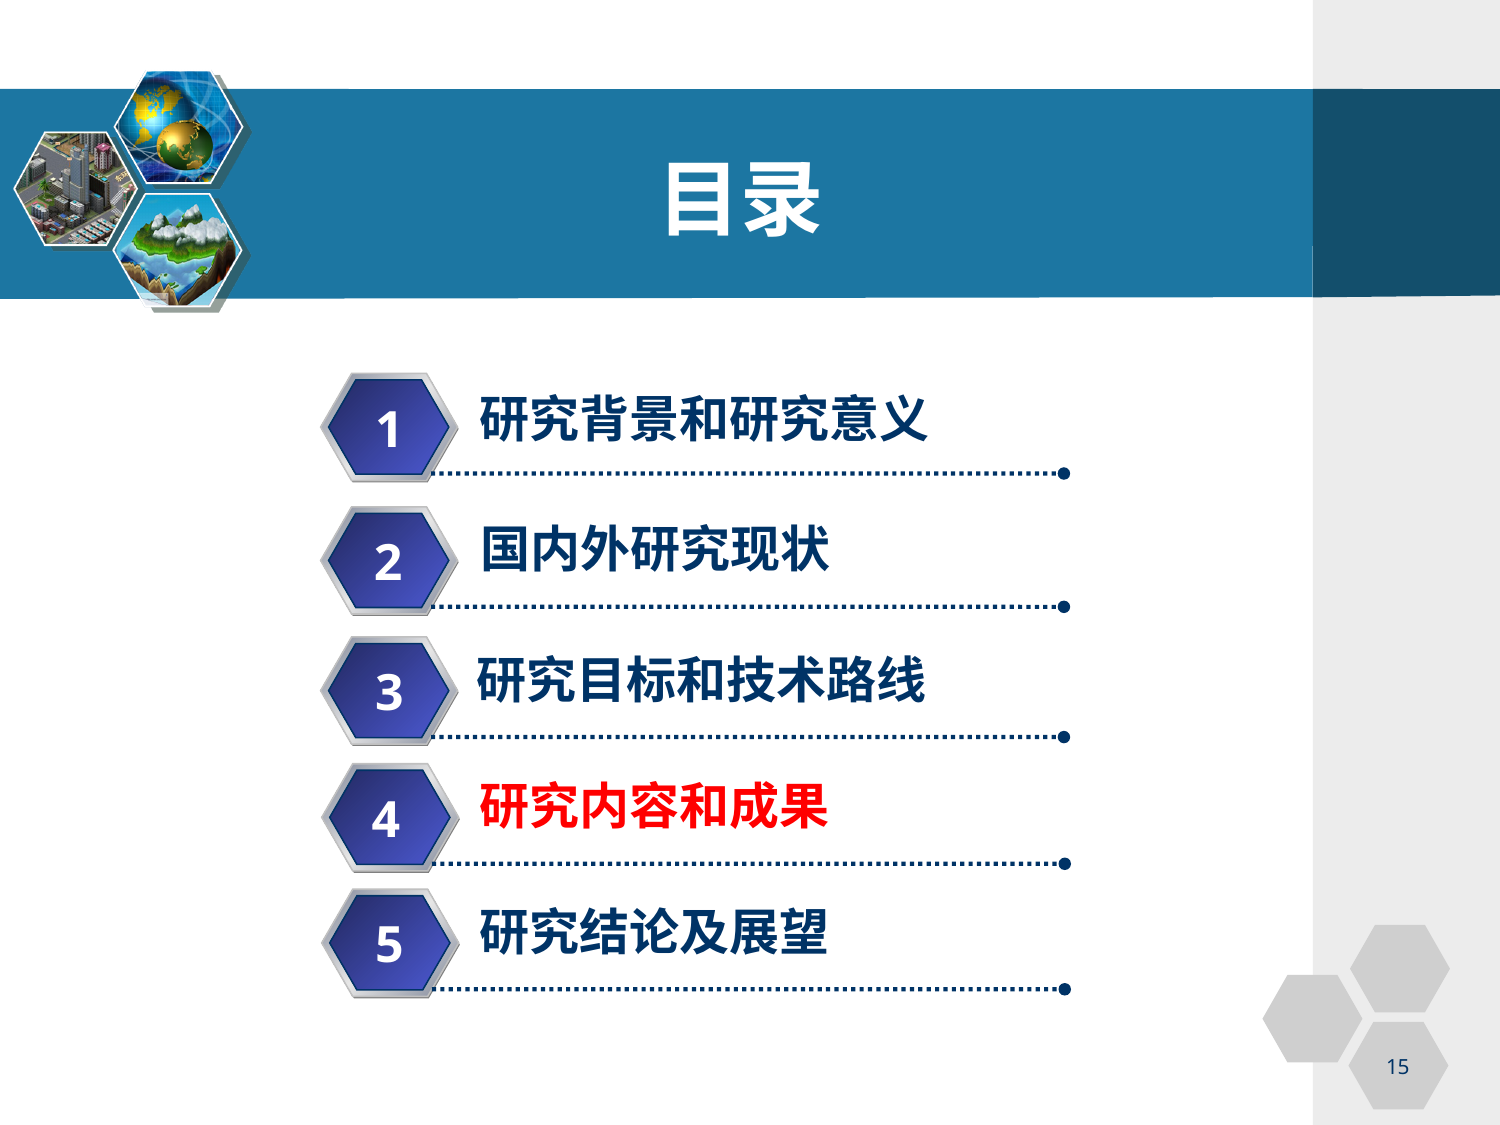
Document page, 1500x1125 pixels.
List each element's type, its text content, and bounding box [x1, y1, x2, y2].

text_box 15 [1360, 1046, 1436, 1085]
picture [0, 62, 314, 320]
title 目录 [183, 149, 1297, 243]
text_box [320, 373, 1302, 999]
